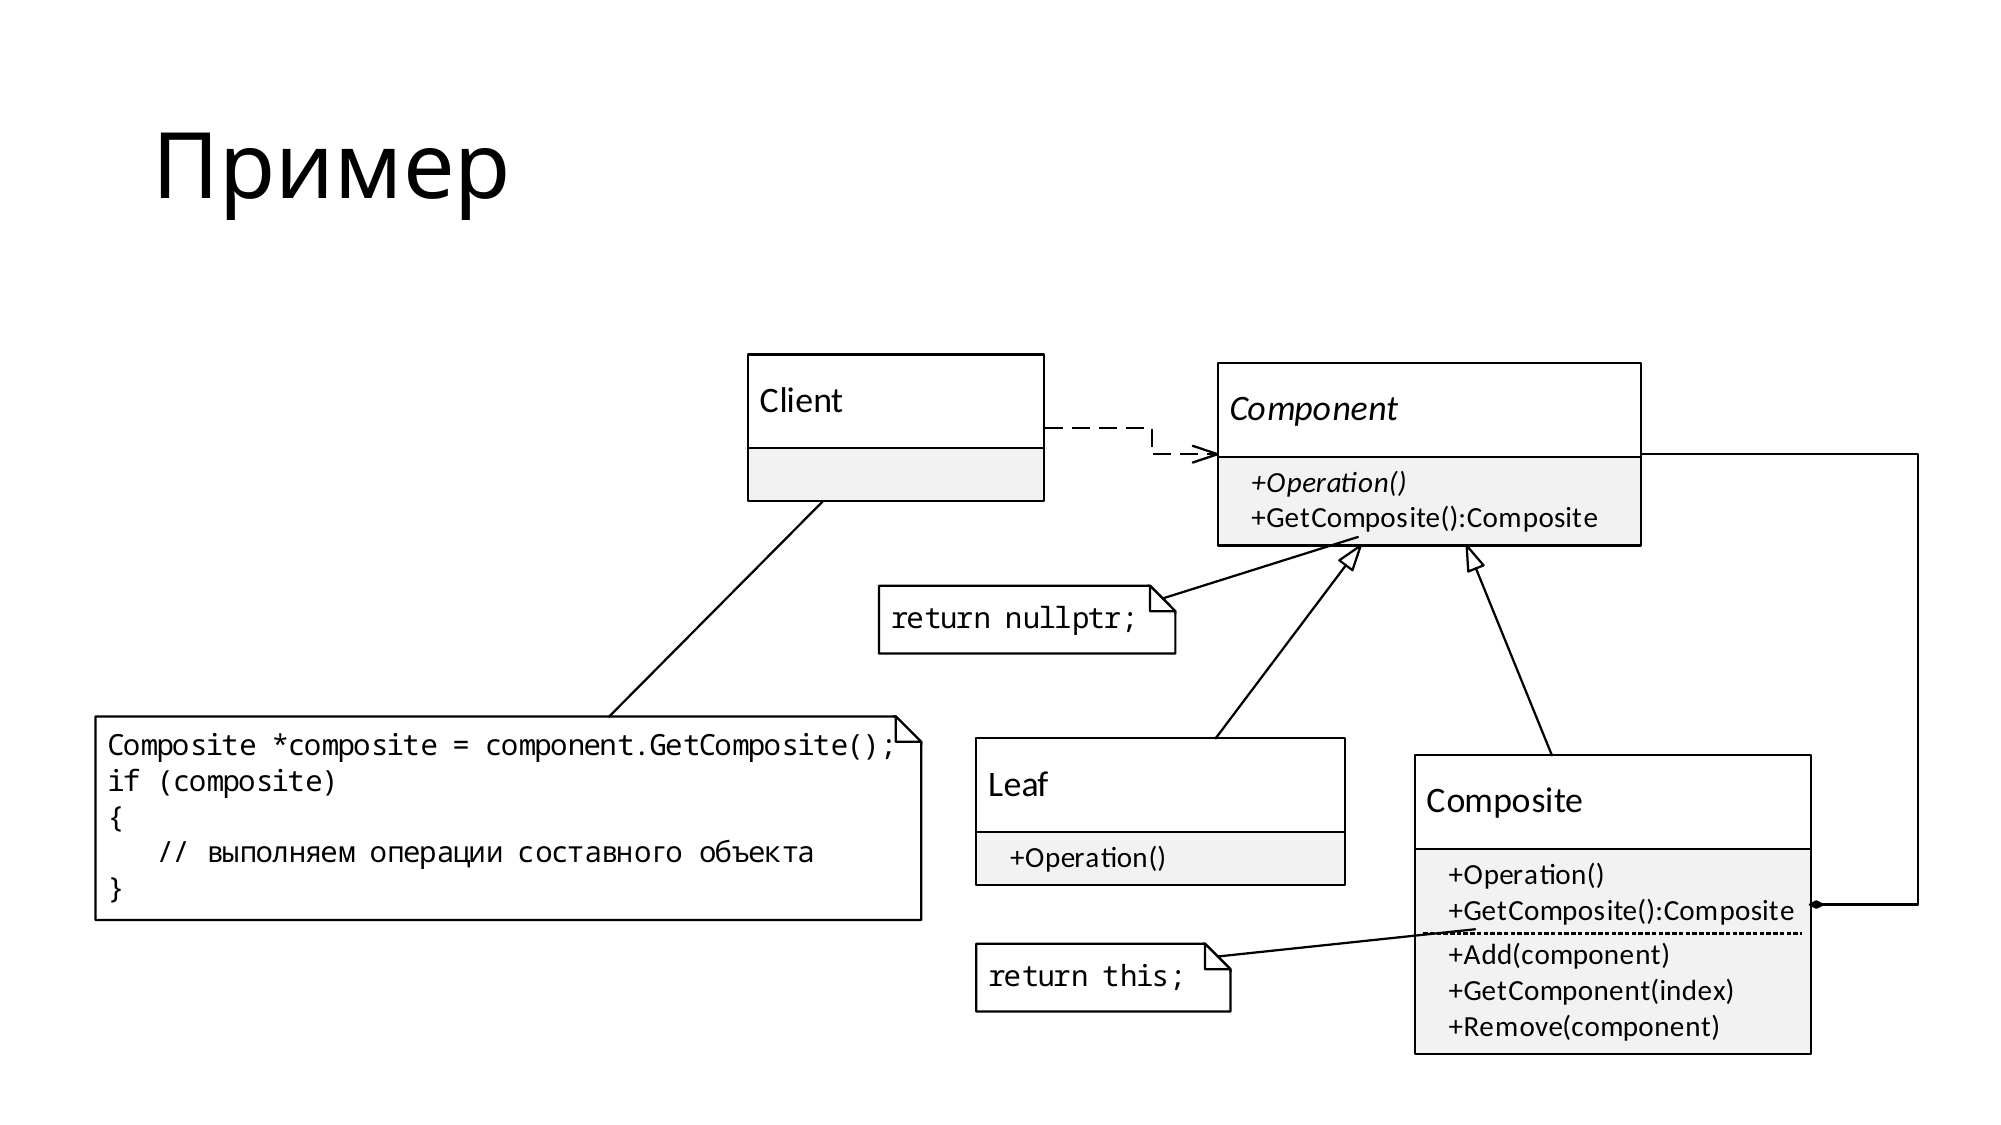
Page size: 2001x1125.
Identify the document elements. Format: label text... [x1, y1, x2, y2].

title Пример [137, 59, 1863, 278]
picture [89, 349, 1921, 1059]
